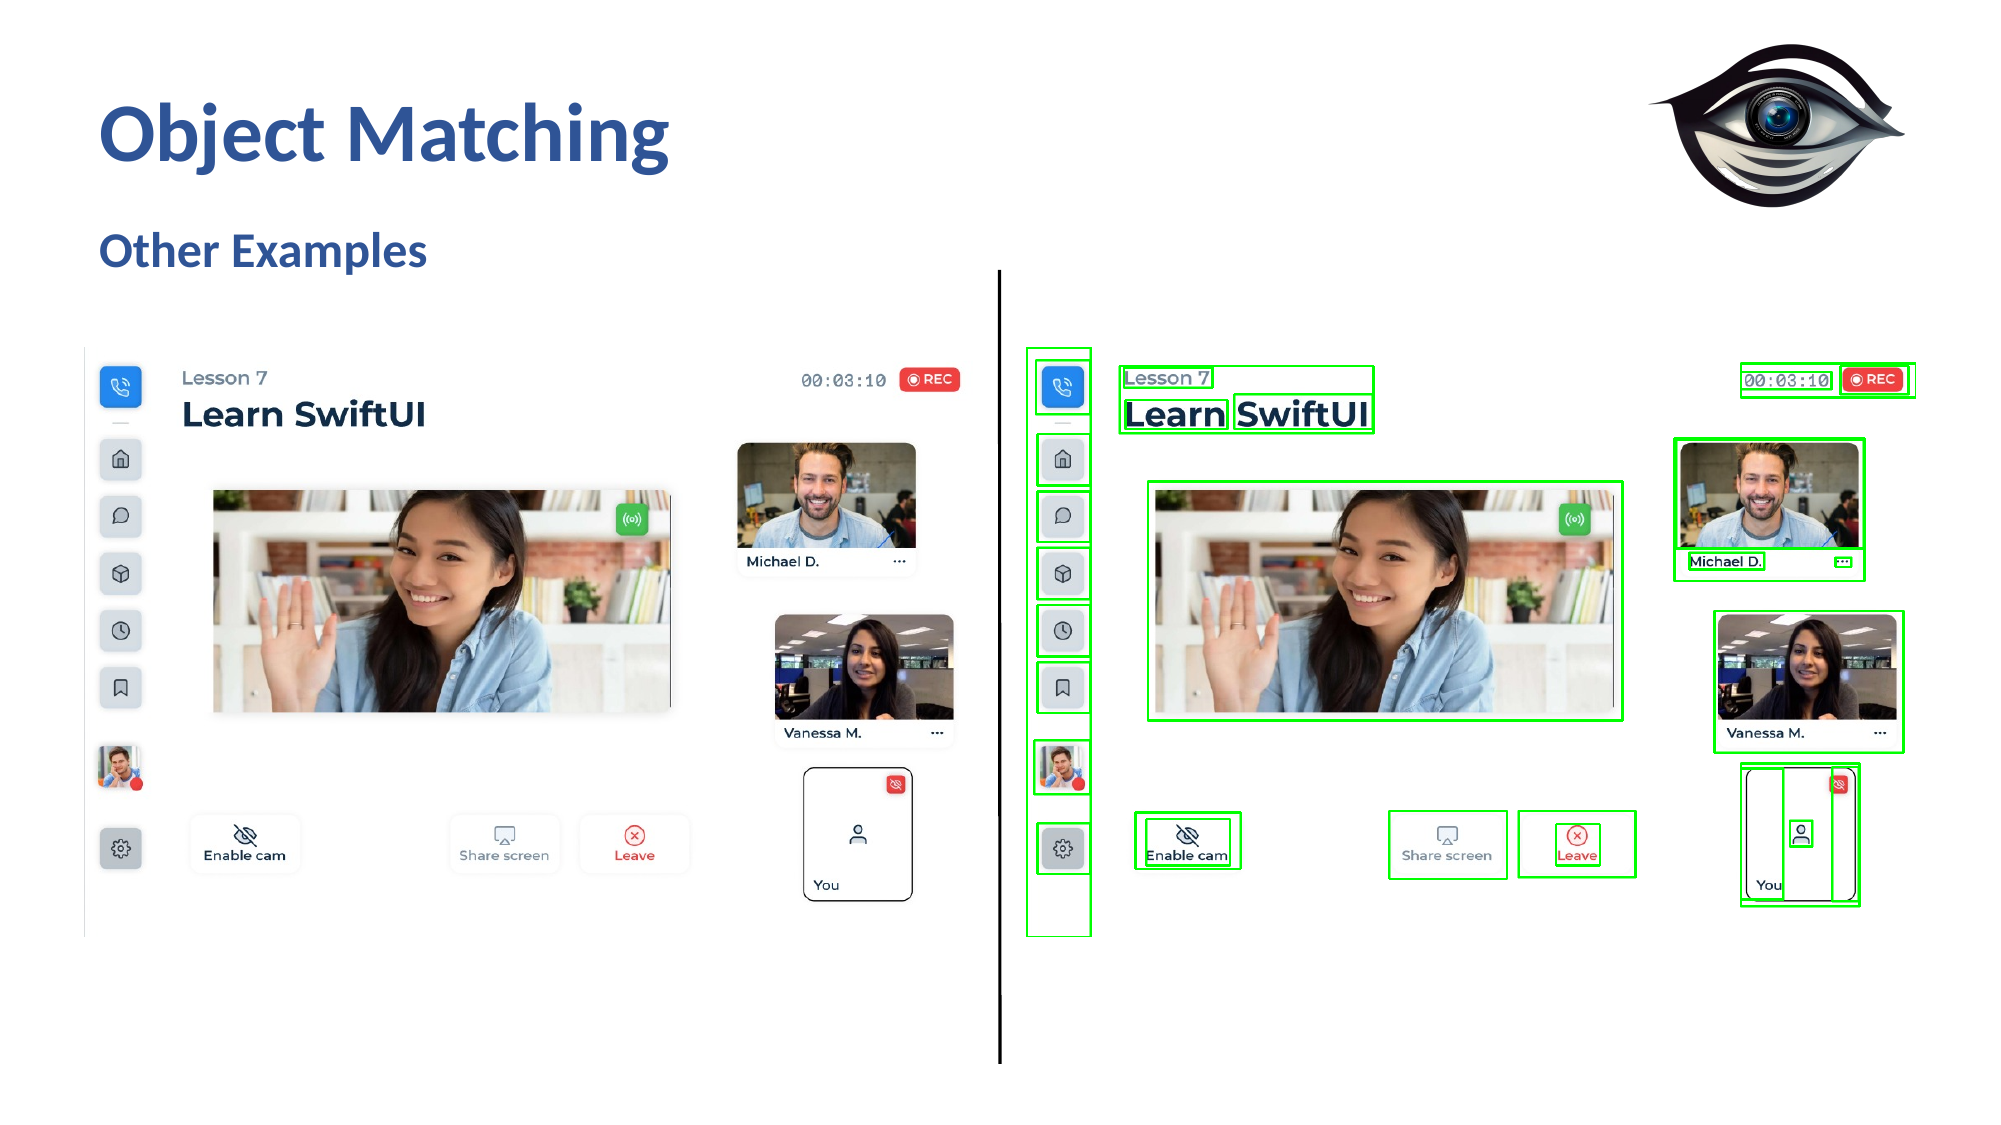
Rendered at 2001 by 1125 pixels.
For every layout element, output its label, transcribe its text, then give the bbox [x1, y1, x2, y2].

text_box Other Examples [84, 150, 459, 286]
picture [83, 346, 974, 937]
picture [1026, 346, 1916, 937]
picture [1648, 40, 1906, 219]
text_box Object Matching [84, 71, 1013, 186]
